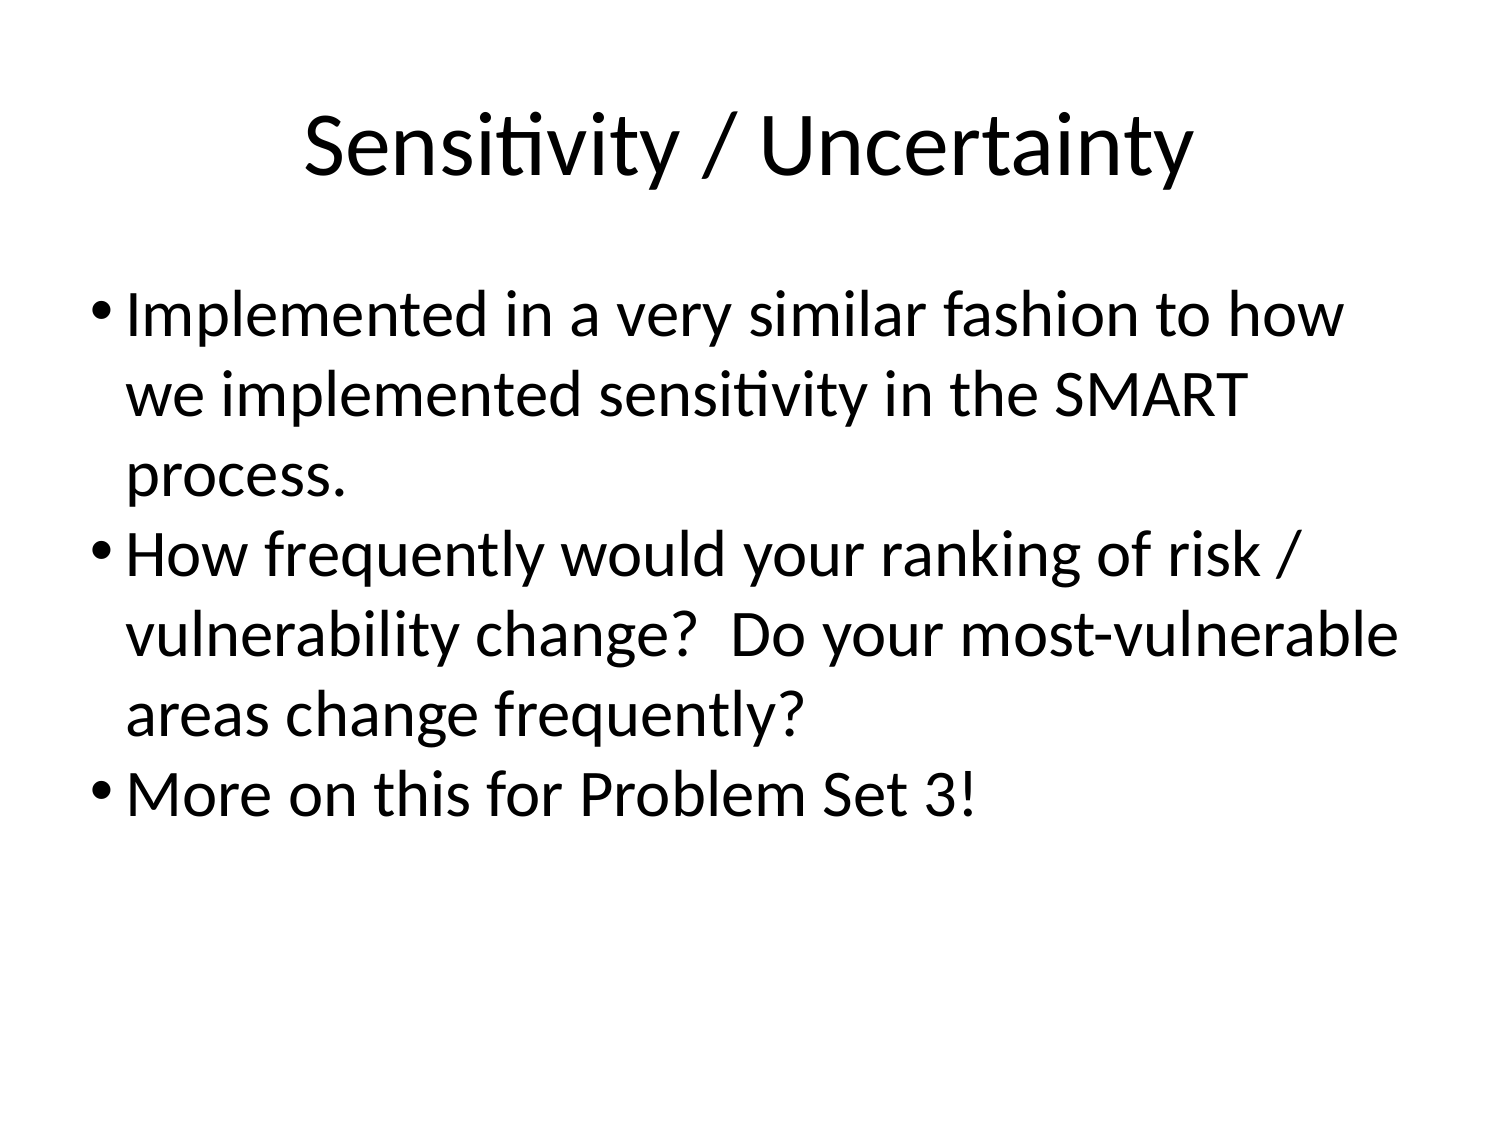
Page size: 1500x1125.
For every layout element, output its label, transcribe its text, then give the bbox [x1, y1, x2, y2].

text_box Sensitivity / Uncertainty [74, 45, 1425, 233]
text_box Implemented in a very similar fashion to how we implemented sensitivity in the SMART process. How frequently would your ranking of risk / vulnerability change? Do your most-vulnerable areas change frequently? More on this for Problem Set 3! [74, 262, 1425, 1005]
